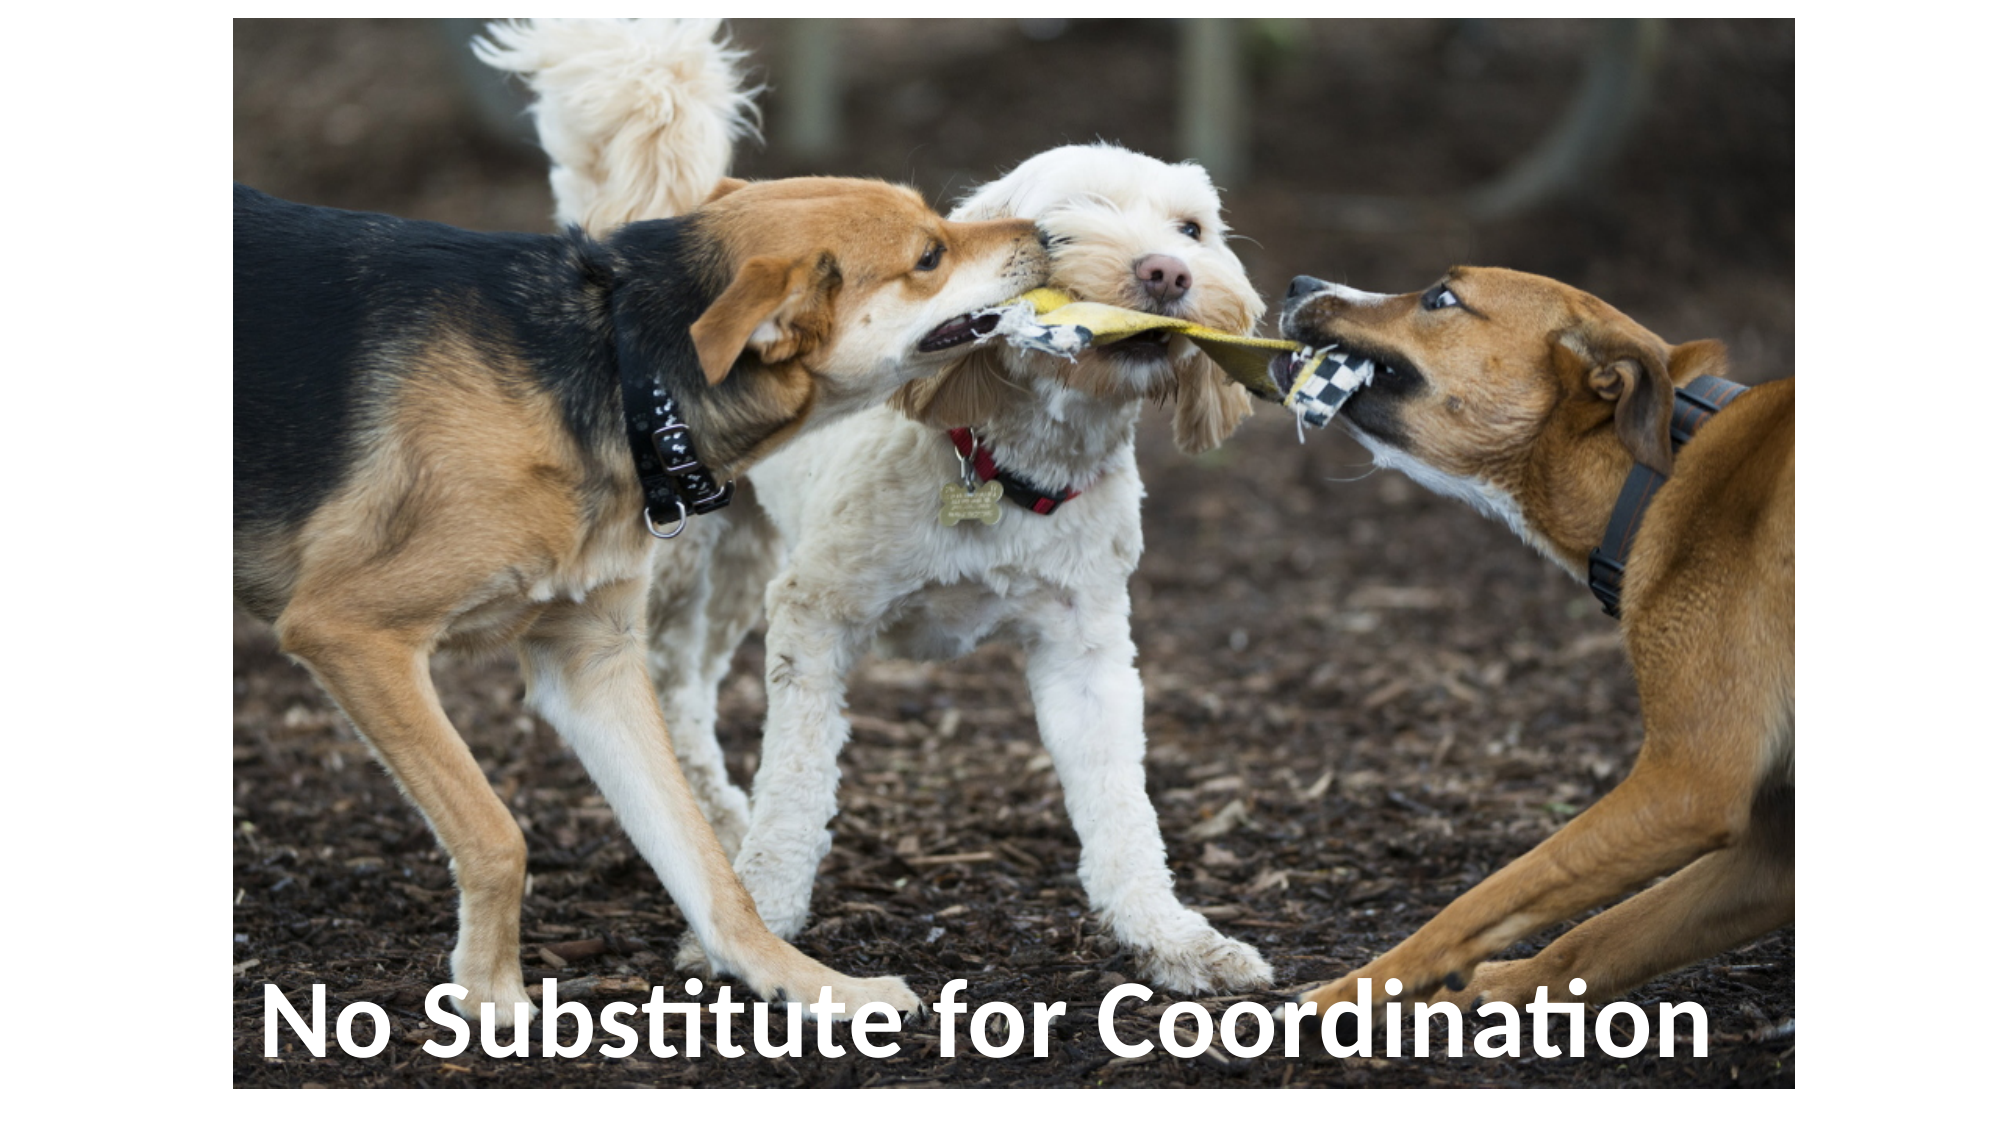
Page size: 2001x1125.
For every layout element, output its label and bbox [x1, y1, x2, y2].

picture [233, 18, 1795, 1089]
